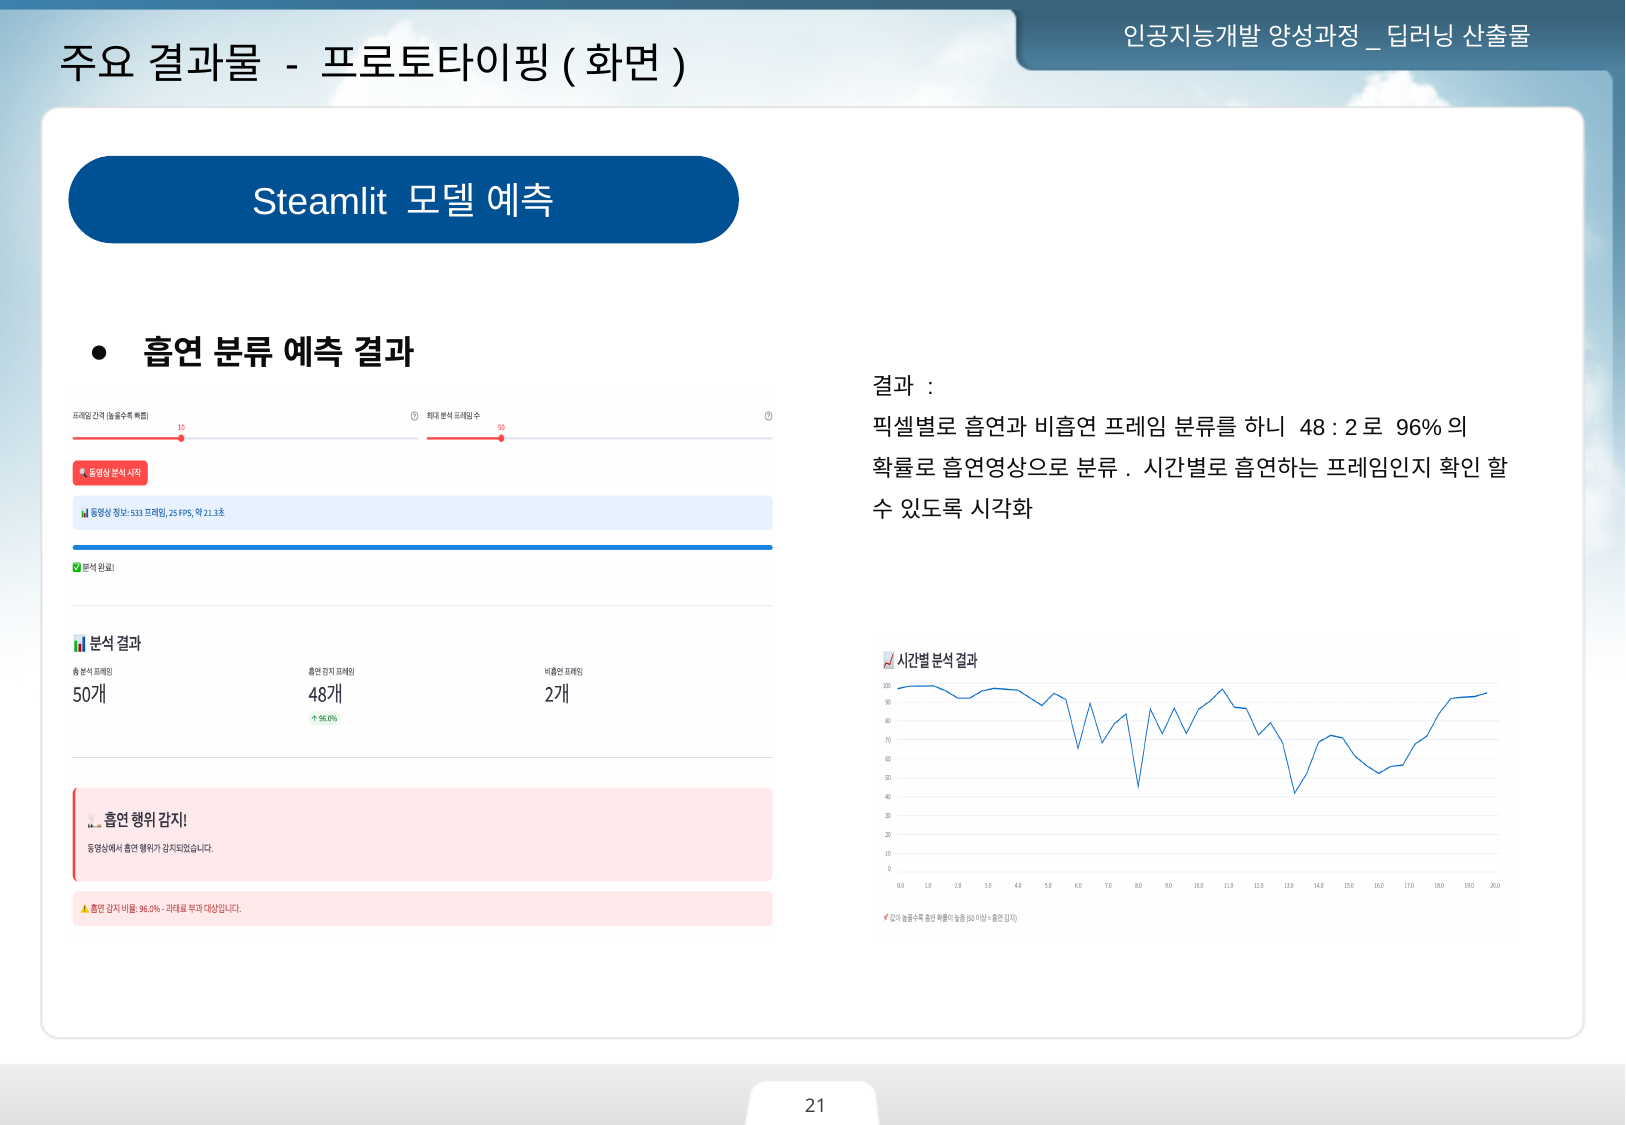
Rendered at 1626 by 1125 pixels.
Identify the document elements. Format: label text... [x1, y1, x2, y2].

text_box 주요 결과물 - 프로토타이핑(화면) [44, 29, 752, 95]
text_box 결과 : 픽셀별로 흡연과 비흡연 프레임 분류를 하니 48 : 2로 96%의 확률로 흡연영상으로 분류. 시간별로 흡연하는 프레임인지 확인 할 수 있도록 시각화 [872, 357, 1511, 523]
picture [0, 0, 1625, 1125]
text_box 흡연 분류 예측 결과 [68, 290, 679, 390]
text_box Steamlit 모델 예측 [68, 155, 739, 244]
